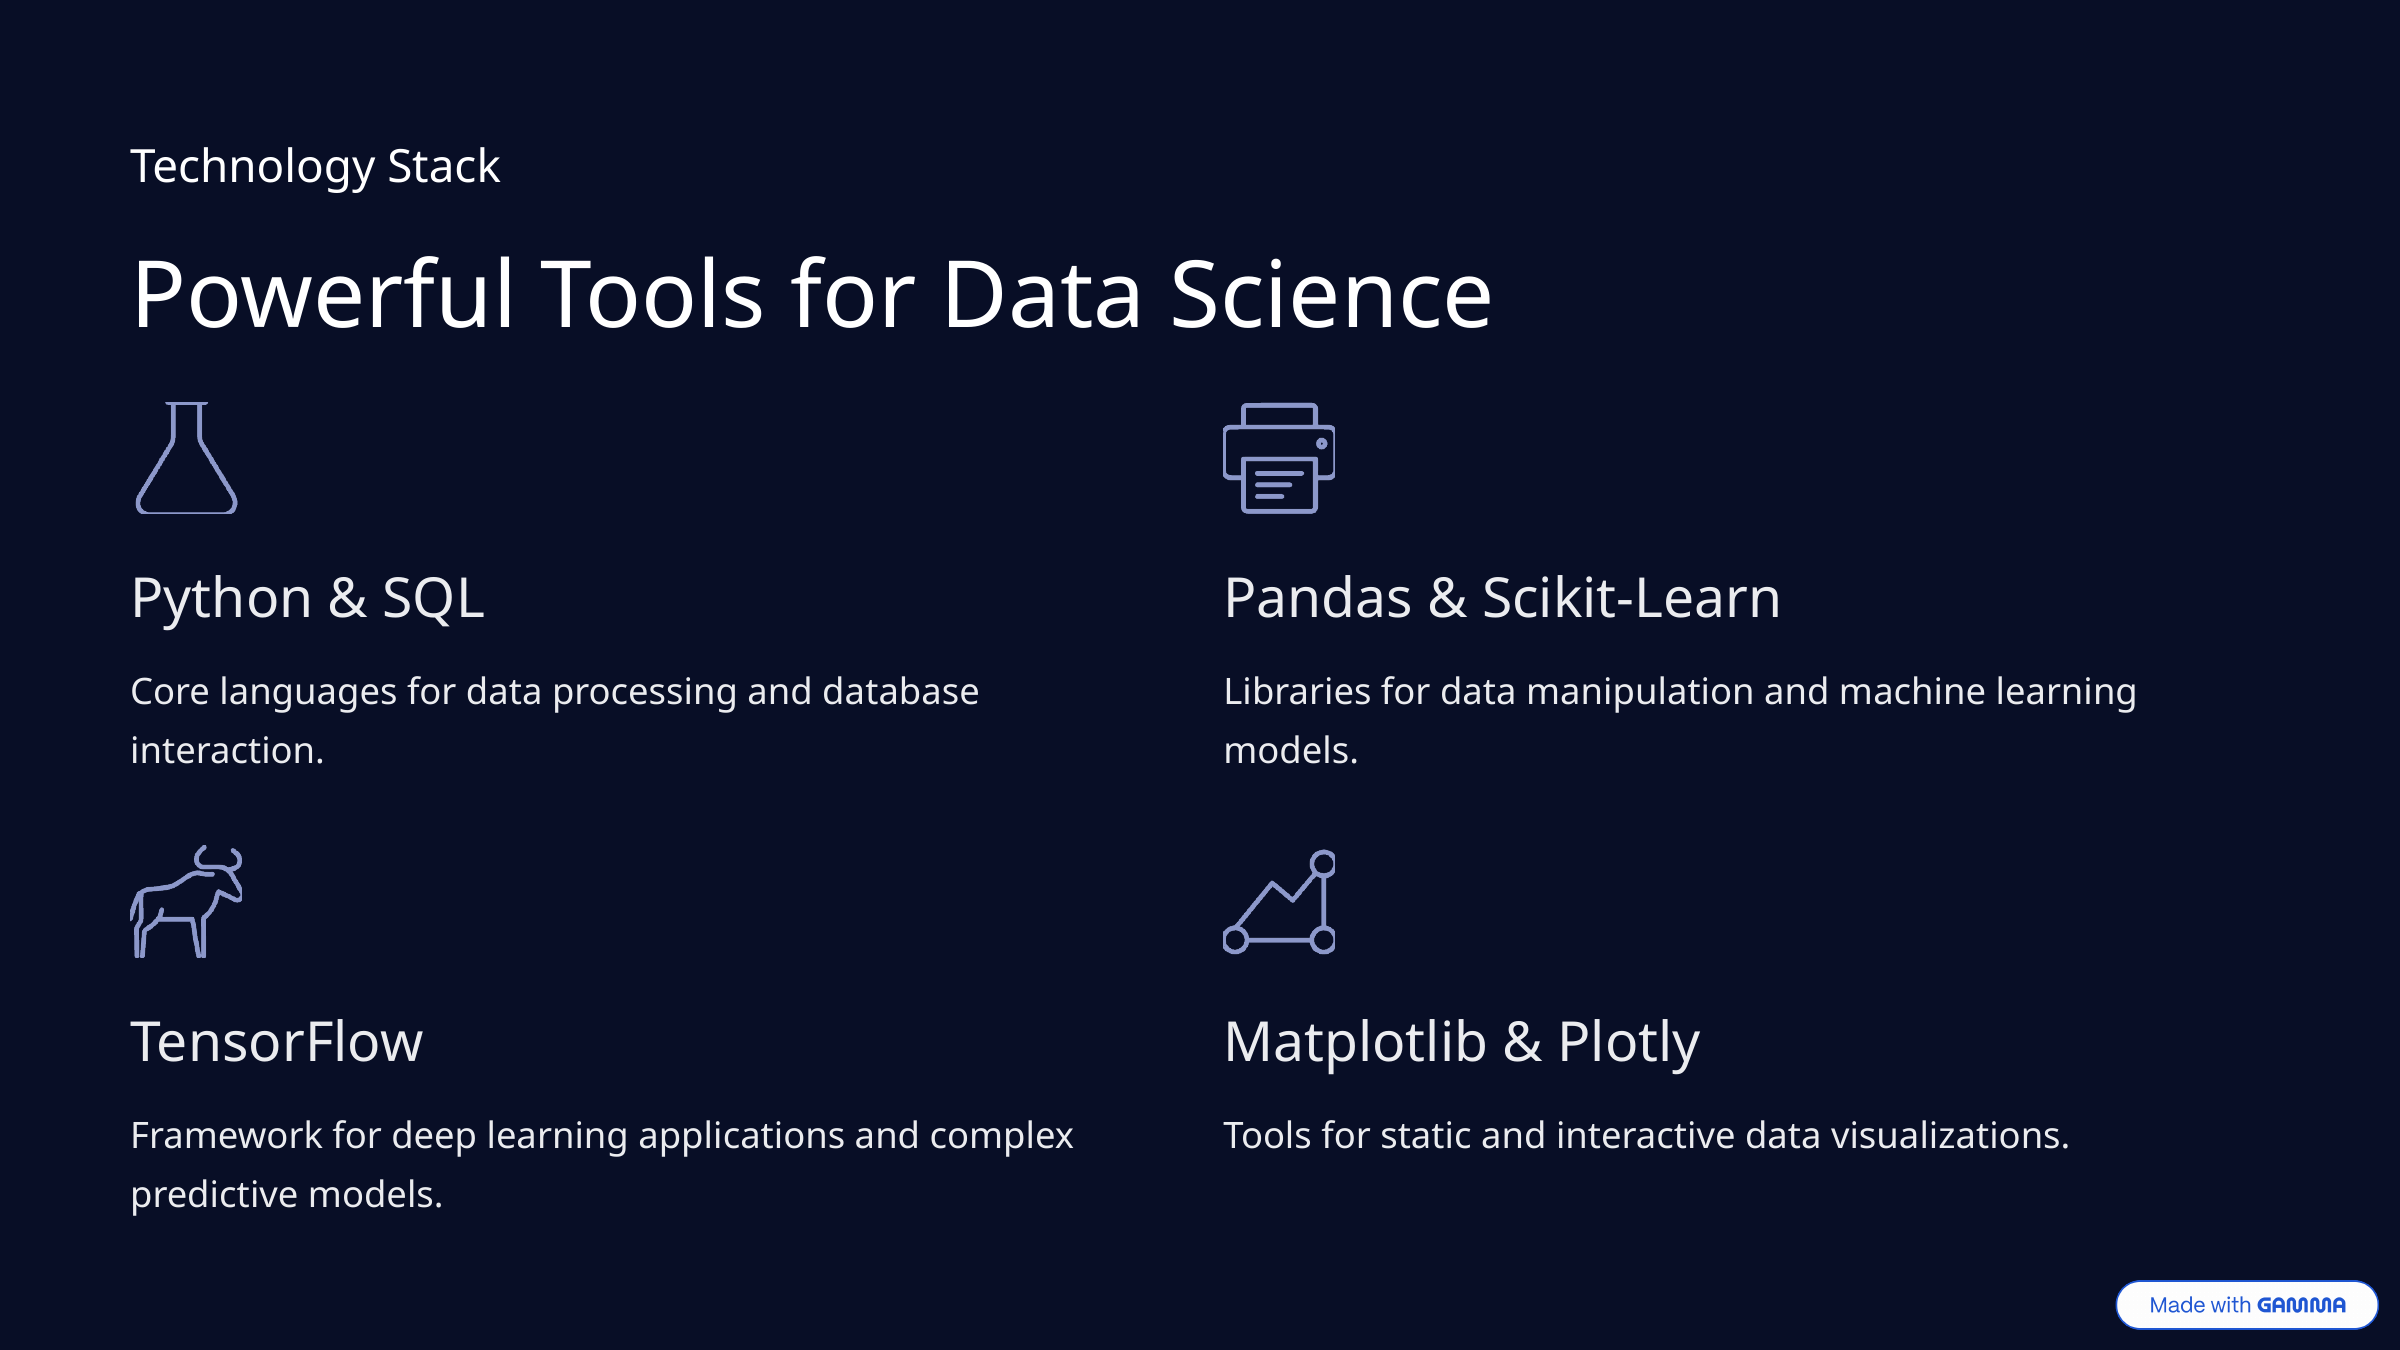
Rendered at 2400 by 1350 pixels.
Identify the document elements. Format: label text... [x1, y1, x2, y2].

text_box Matplotlib & Plotly [1223, 1003, 1782, 1074]
text_box TensorFlow [130, 1003, 689, 1074]
text_box Libraries for data manipulation and machine learning models. [1223, 652, 2270, 772]
text_box Technology Stack [130, 134, 596, 193]
picture [2106, 1271, 2389, 1339]
picture [1223, 402, 1335, 514]
text_box Powerful Tools for Data Science [130, 230, 1540, 347]
picture [1223, 845, 1335, 958]
text_box Python & SQL [130, 560, 689, 630]
text_box Pandas & Scikit-Learn [1223, 560, 1816, 630]
picture [130, 845, 242, 958]
picture [130, 402, 242, 514]
text_box Tools for static and interactive data visualizations. [1223, 1096, 2270, 1156]
text_box Core languages for data processing and database interaction. [130, 652, 1177, 772]
text_box Framework for deep learning applications and complex predictive models. [130, 1096, 1177, 1216]
